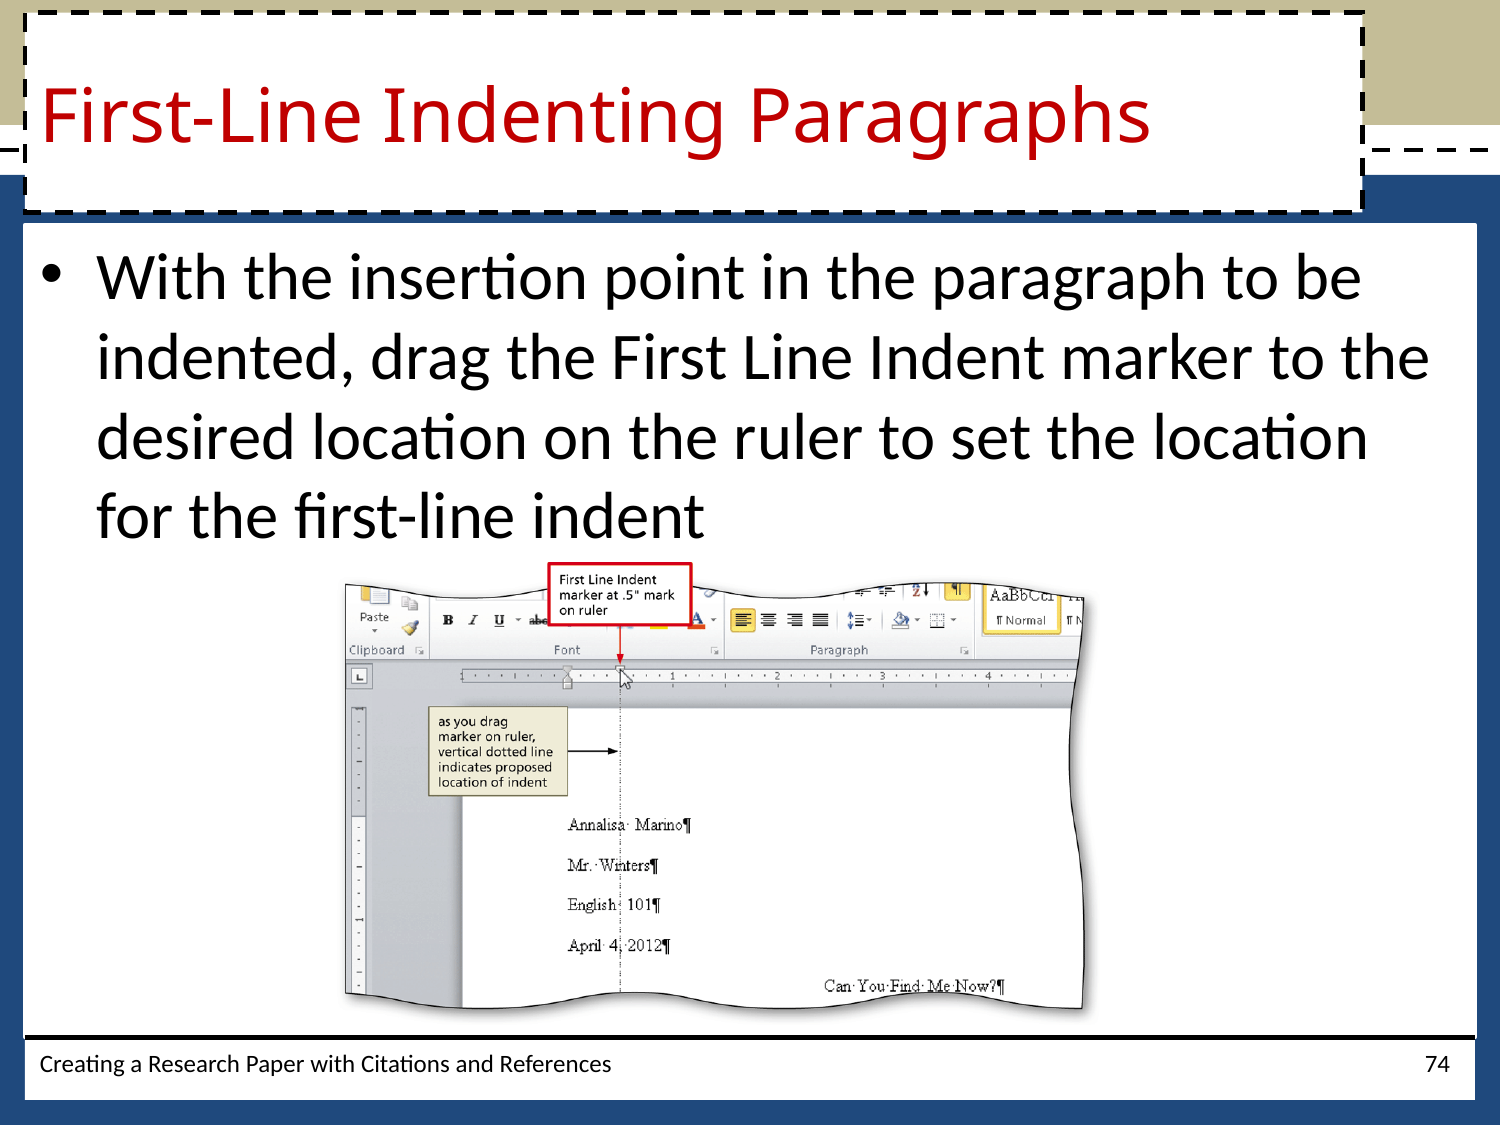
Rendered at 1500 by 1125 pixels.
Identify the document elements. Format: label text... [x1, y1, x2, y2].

list With the insertion point in the paragraph to be indented, drag the First Line Indent marker to the desired location on the ruler to set the location for the first-line indent [24, 224, 1476, 1024]
picture [337, 562, 1101, 1025]
title First-Line Indenting Paragraphs [23, 10, 1365, 215]
footer Creating a Research Paper with Citations and References [24, 1040, 1400, 1100]
slide_number 74 [1400, 1040, 1475, 1100]
